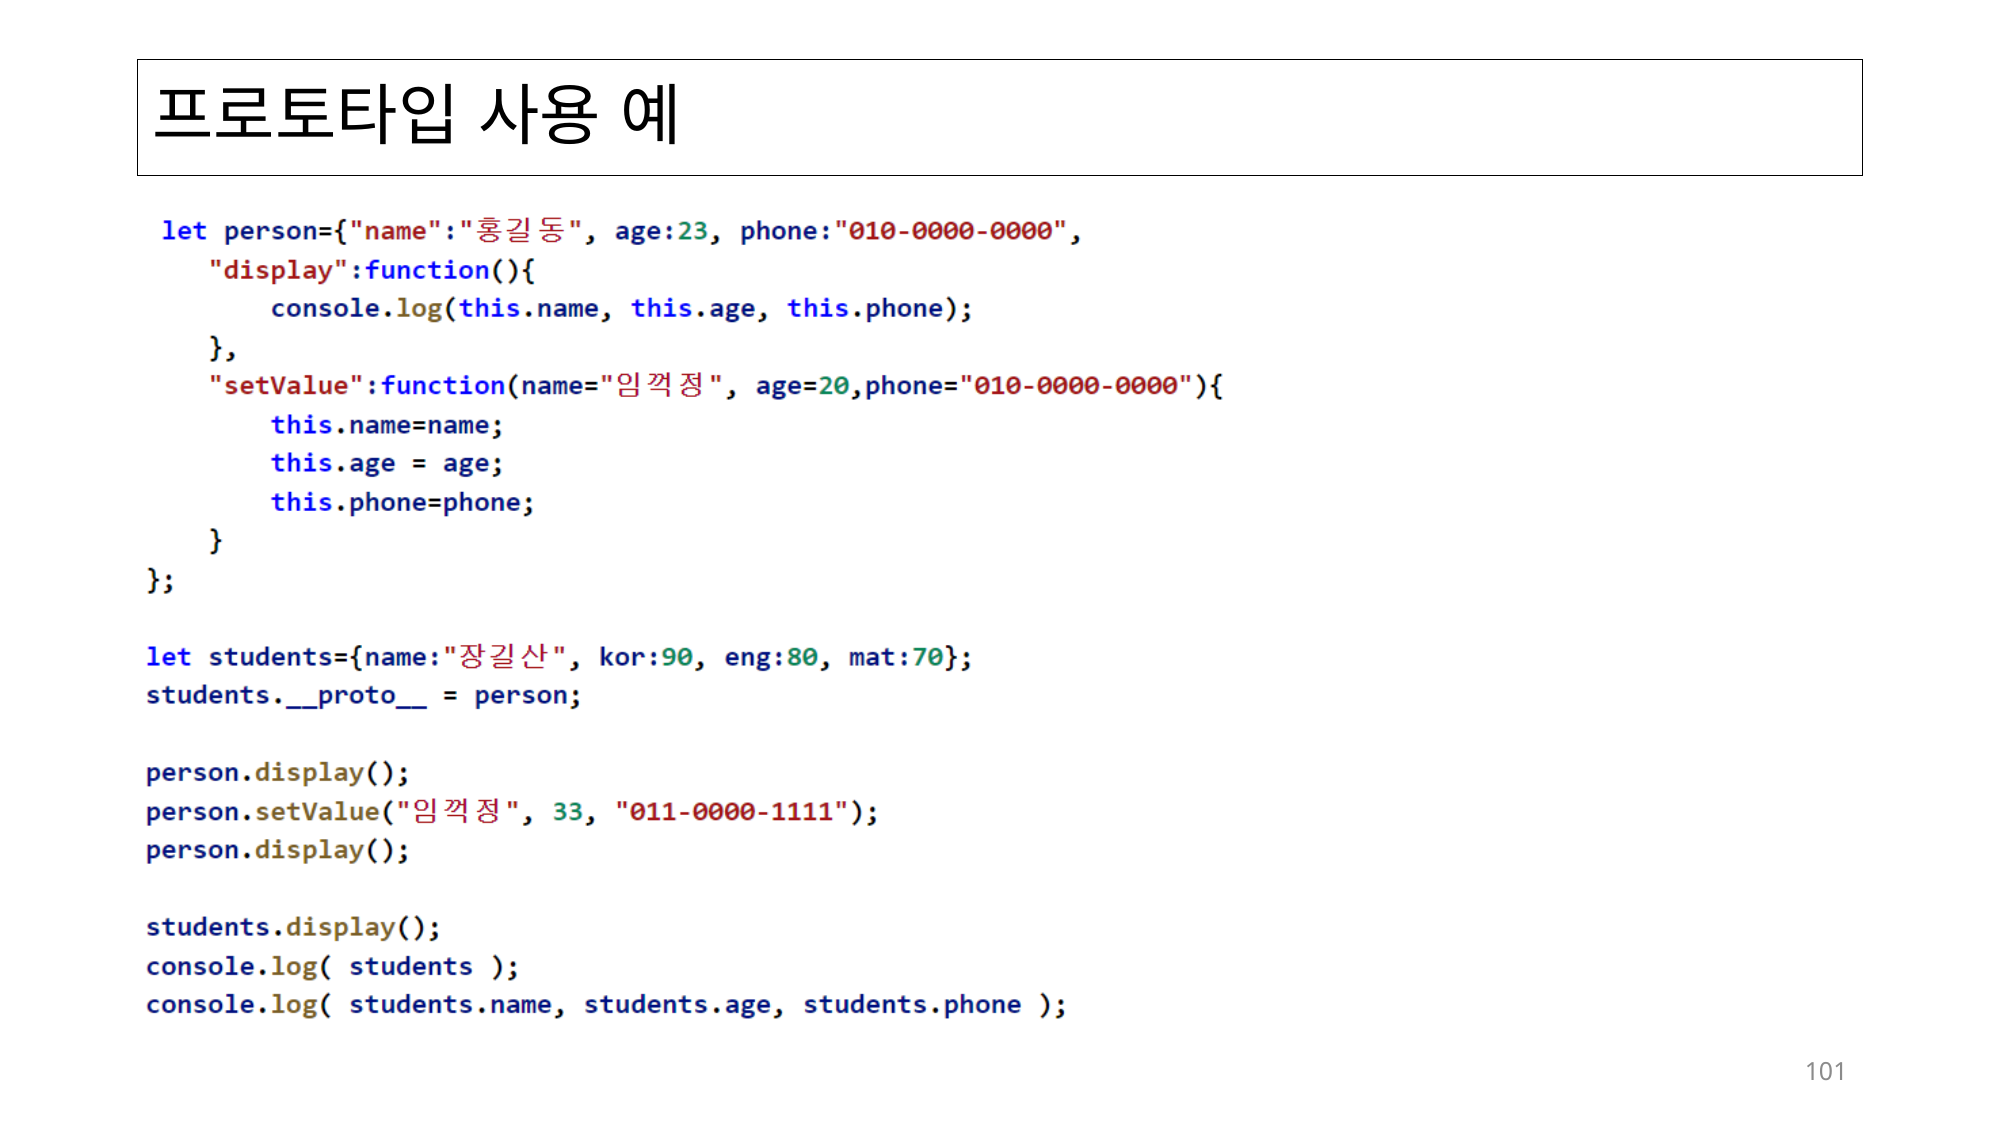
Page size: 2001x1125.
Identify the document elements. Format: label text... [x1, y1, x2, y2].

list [137, 207, 1262, 1024]
slide_number 101 [1412, 1042, 1863, 1103]
title 프로토타입 사용 예 [137, 59, 1863, 176]
